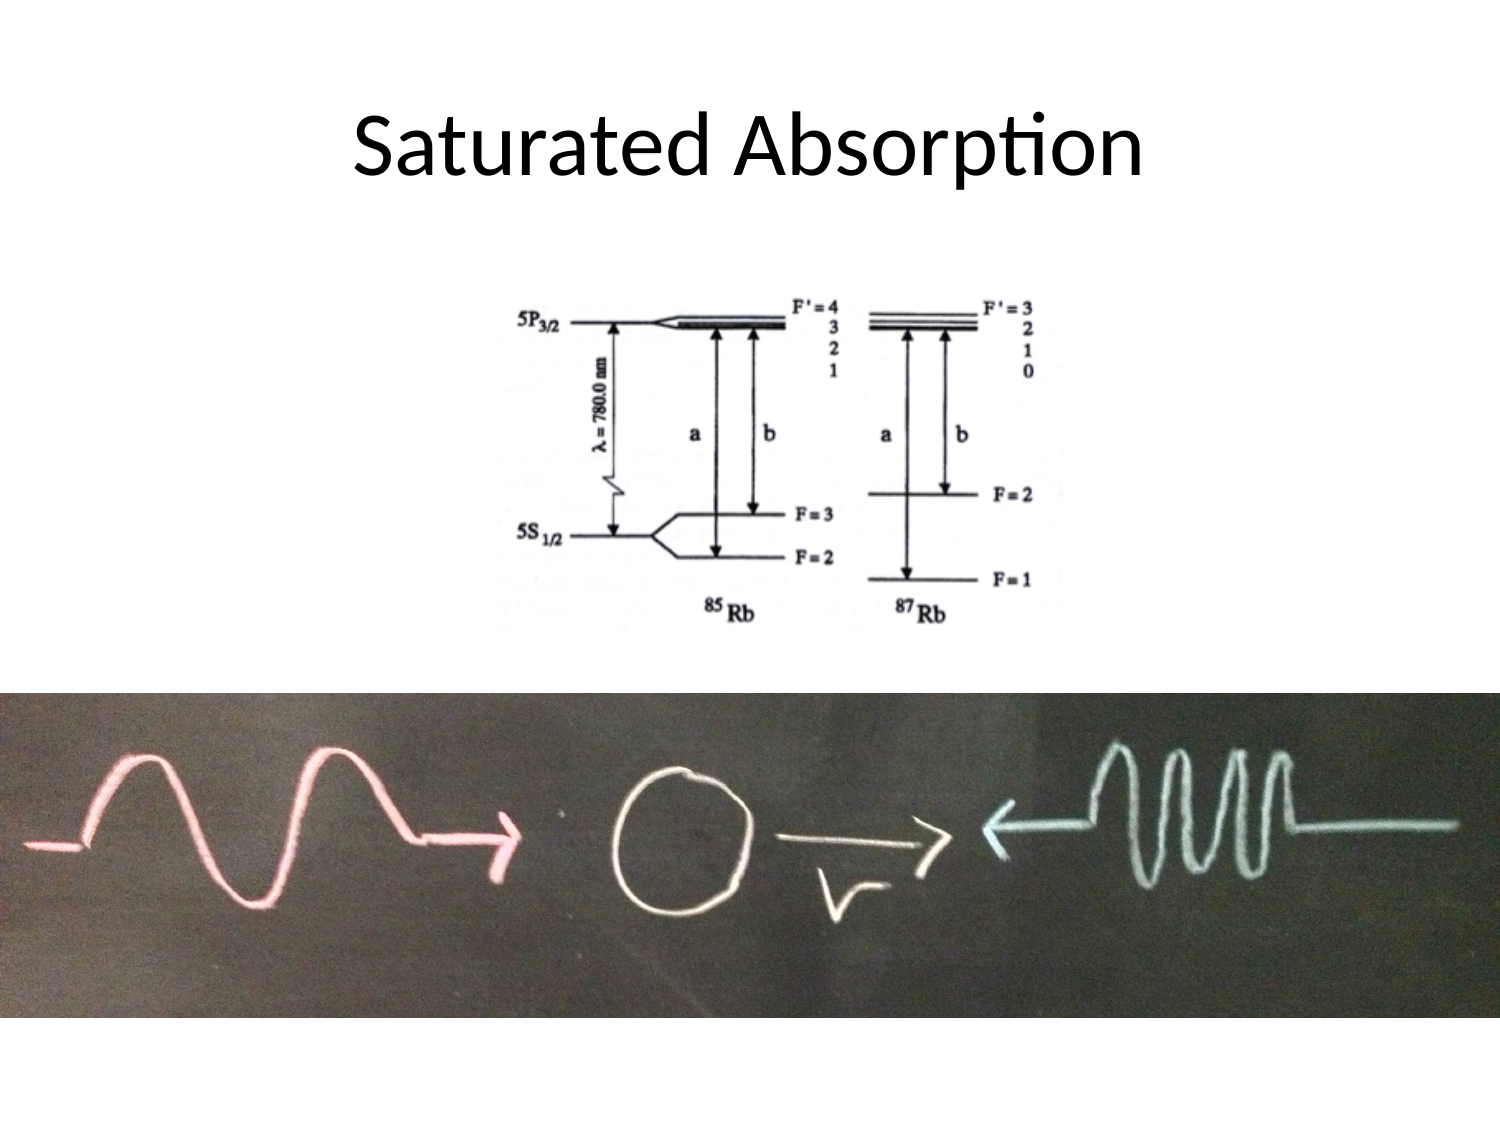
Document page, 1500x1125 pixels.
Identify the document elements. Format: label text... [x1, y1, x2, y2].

title Saturated Absorption [75, 45, 1425, 233]
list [491, 289, 1065, 632]
picture [0, 693, 1500, 1018]
